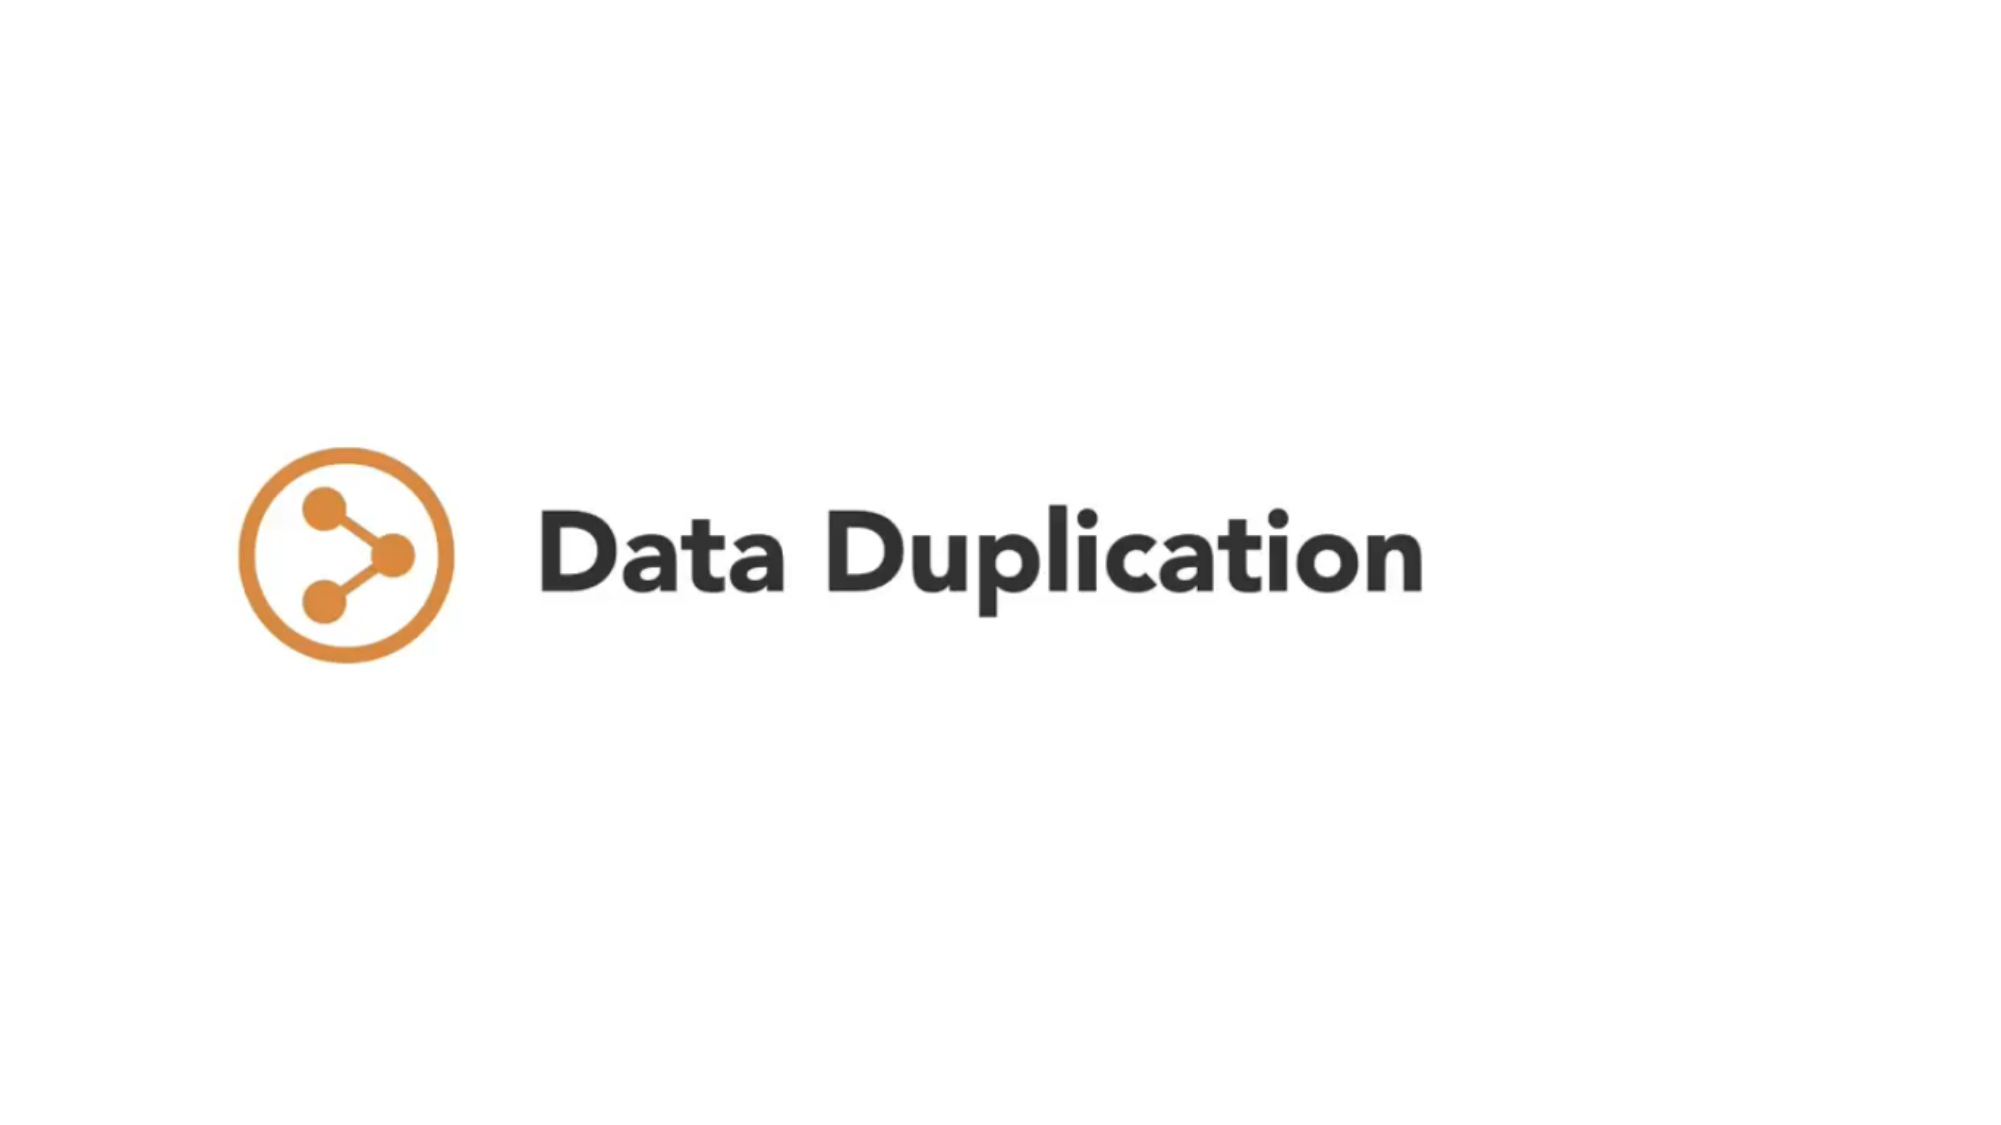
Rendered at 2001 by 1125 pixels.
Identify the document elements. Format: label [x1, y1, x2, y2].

picture [0, 135, 2000, 990]
